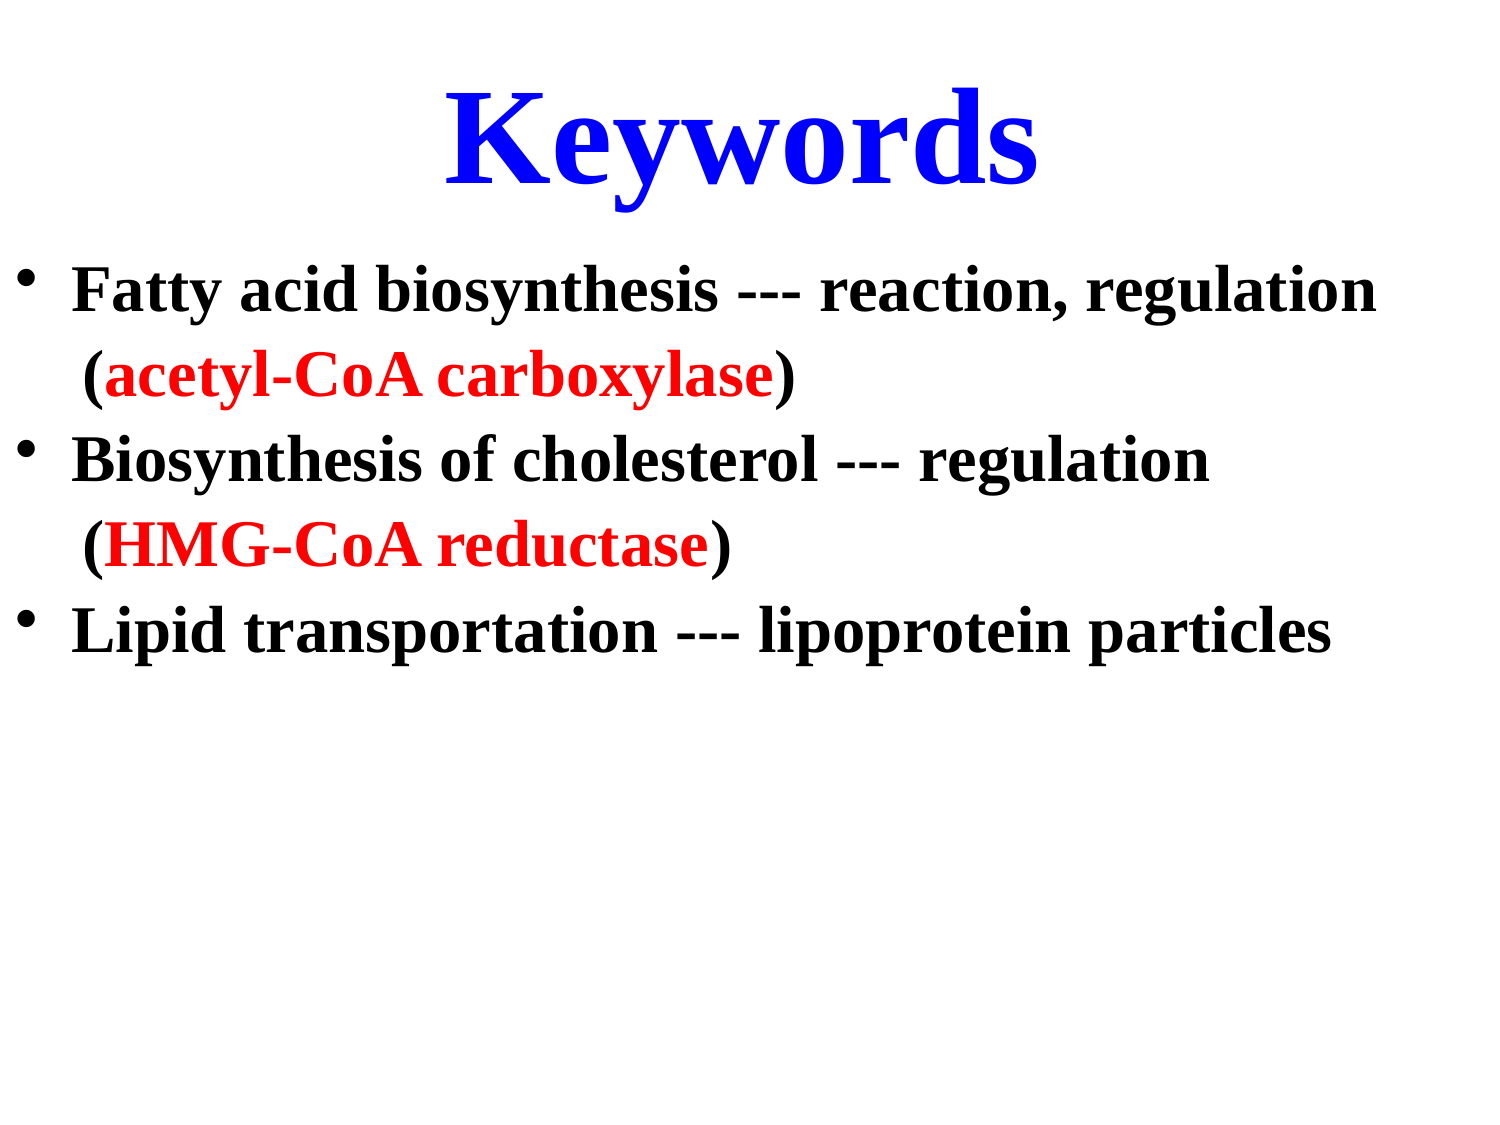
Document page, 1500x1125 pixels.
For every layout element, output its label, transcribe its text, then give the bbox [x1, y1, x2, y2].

list Fatty acid biosynthesis --- reaction, regulation (acetyl-CoA carboxylase) Biosynthesis of cholesterol --- regulation (HMG-CoA reductase) Lipid transportation --- lipoprotein particles [0, 245, 1500, 1125]
title Keywords [105, 34, 1381, 223]
